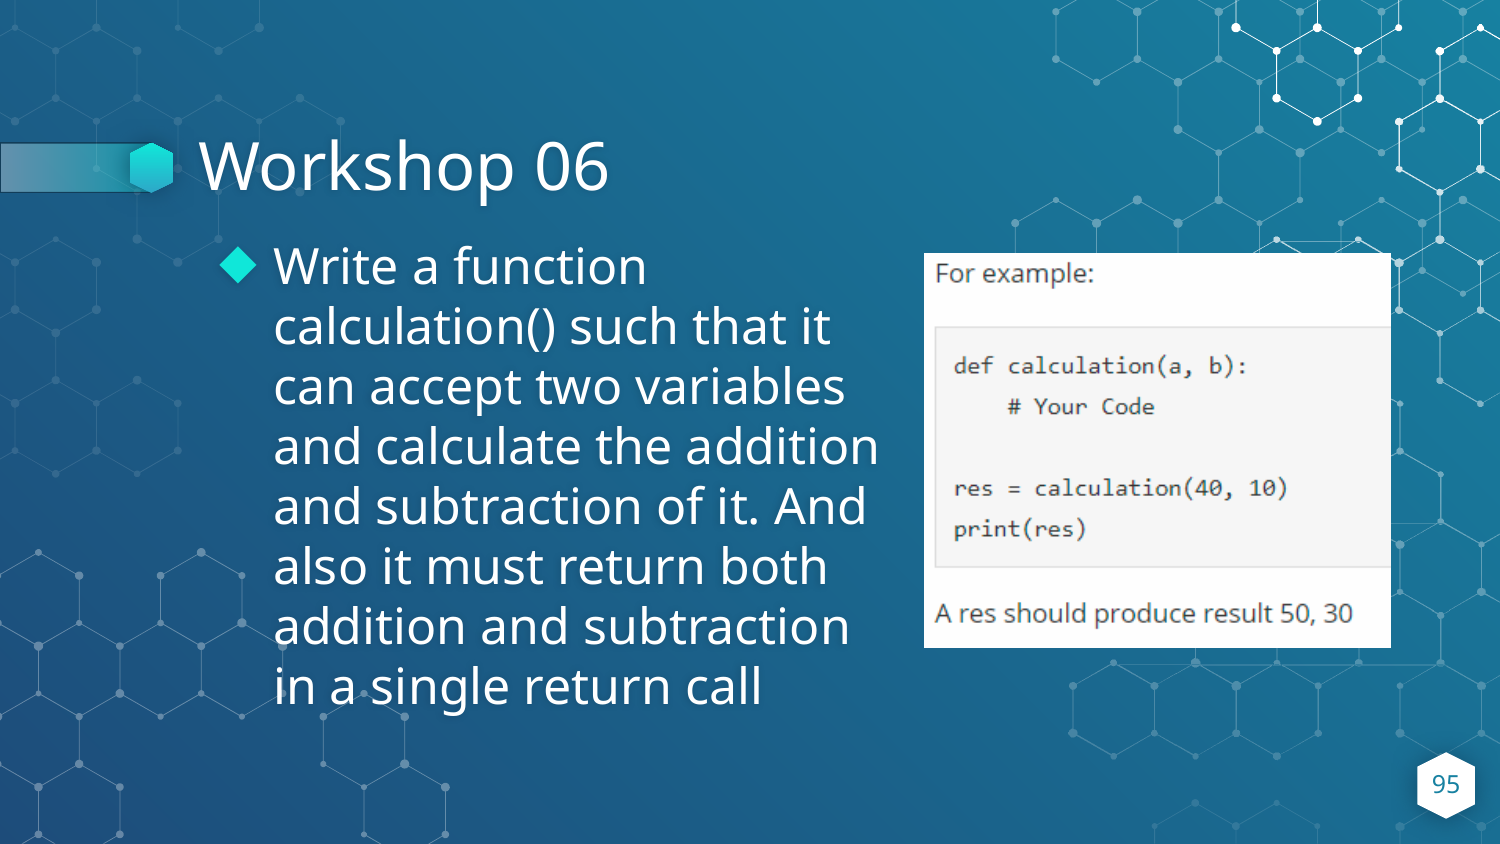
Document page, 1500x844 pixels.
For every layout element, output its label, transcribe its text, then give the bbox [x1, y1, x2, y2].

title Workshop 06 [198, 140, 1302, 198]
slide_number 95 [1417, 752, 1475, 819]
picture [924, 253, 1391, 648]
list Write a function calculation() such that it can accept two variables and calculate the addition and subtraction of it. And also it must return both addition and subtraction in a single return call [198, 234, 890, 733]
